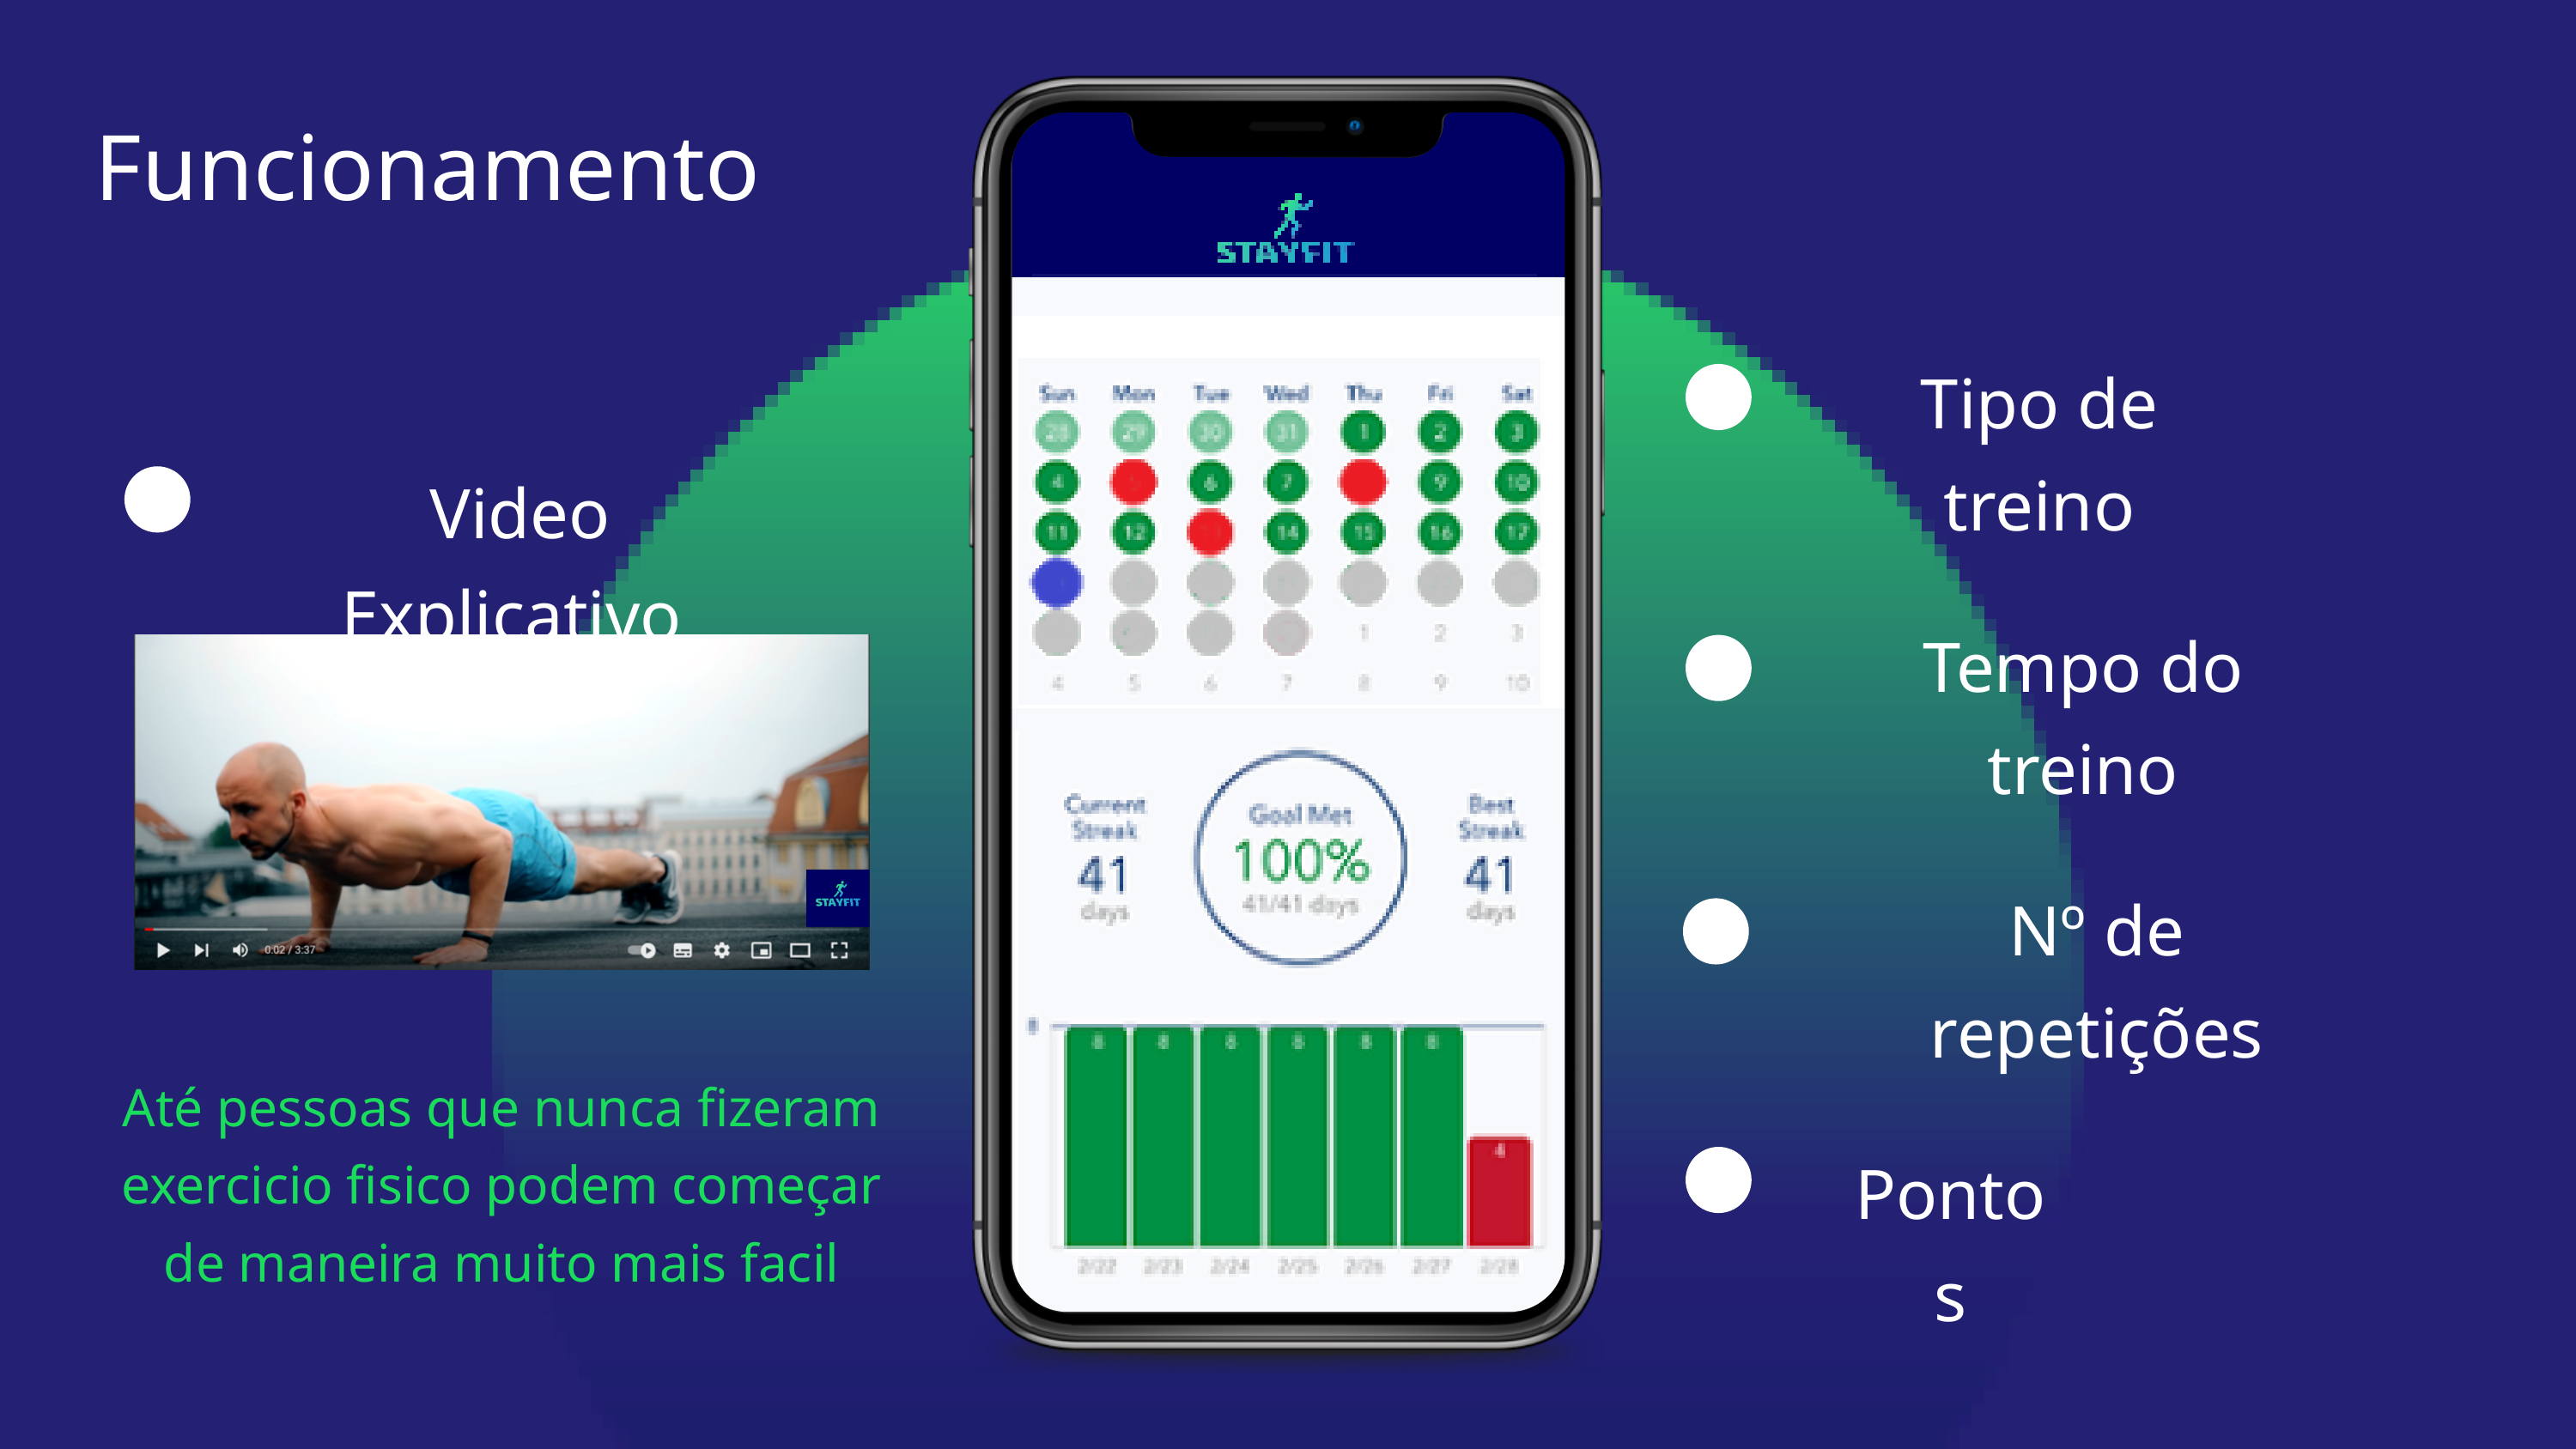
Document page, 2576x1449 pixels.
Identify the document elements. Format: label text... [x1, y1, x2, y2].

text_box Nº de repetições [2088, 866, 2346, 1072]
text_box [1685, 363, 1753, 431]
text_box Video Explicativo [254, 450, 486, 634]
picture [133, 209, 2085, 1449]
text_box Até pessoas que nunca fizeram exercicio fisico podem começar de maneira muito mais facil [96, 1058, 486, 1293]
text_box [1685, 1146, 1753, 1214]
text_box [1682, 898, 1750, 965]
text_box Tempo do treino [2088, 603, 2331, 809]
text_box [124, 465, 191, 533]
text_box Tipo de treino [2088, 340, 2249, 545]
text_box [0, 110, 938, 264]
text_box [1685, 634, 1753, 701]
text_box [968, 75, 1607, 1373]
